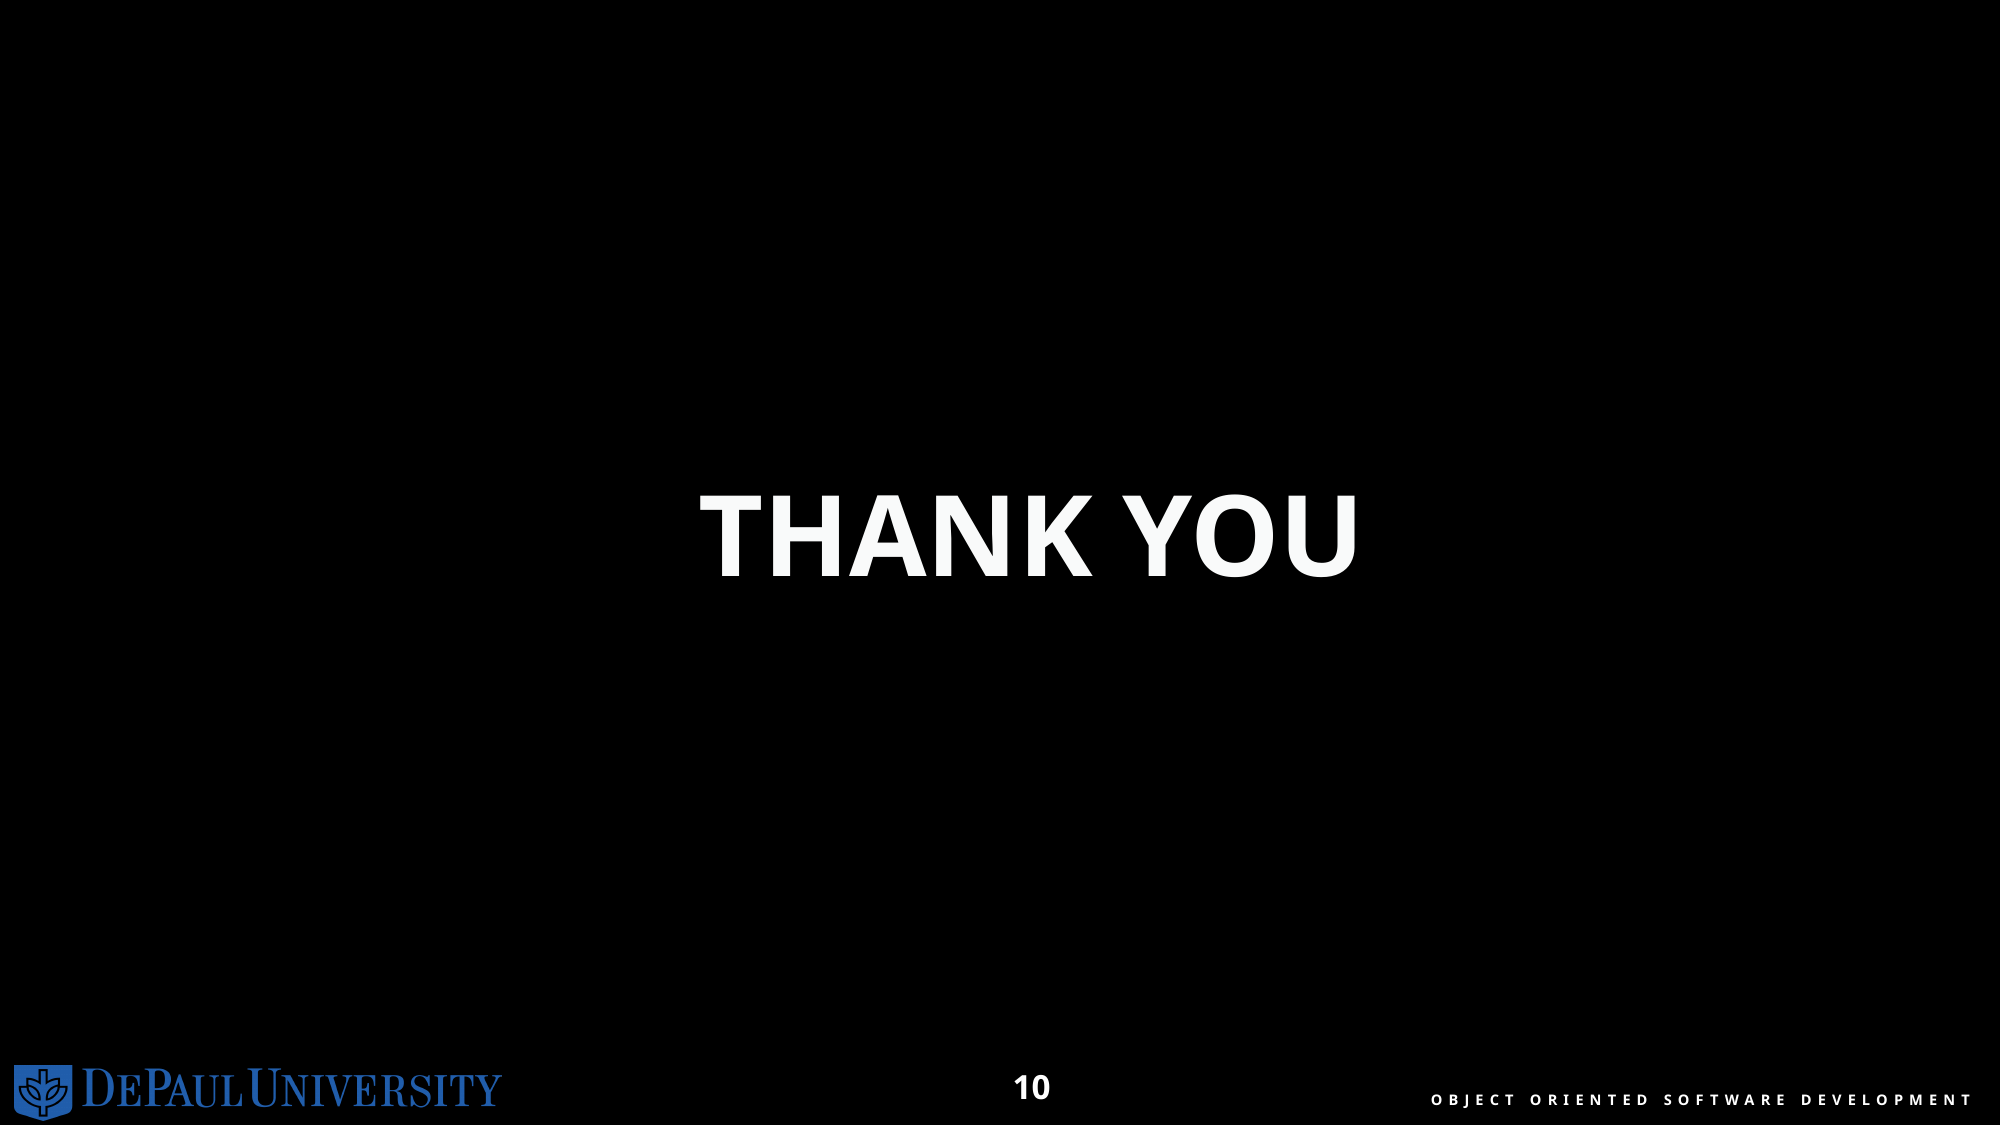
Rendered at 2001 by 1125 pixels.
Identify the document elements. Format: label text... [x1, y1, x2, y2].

text_box THANK YOU [683, 456, 1381, 607]
picture [14, 1065, 502, 1121]
footer Object Oriented Software Development [1380, 1069, 1986, 1125]
slide_number 10 [980, 1053, 1084, 1124]
